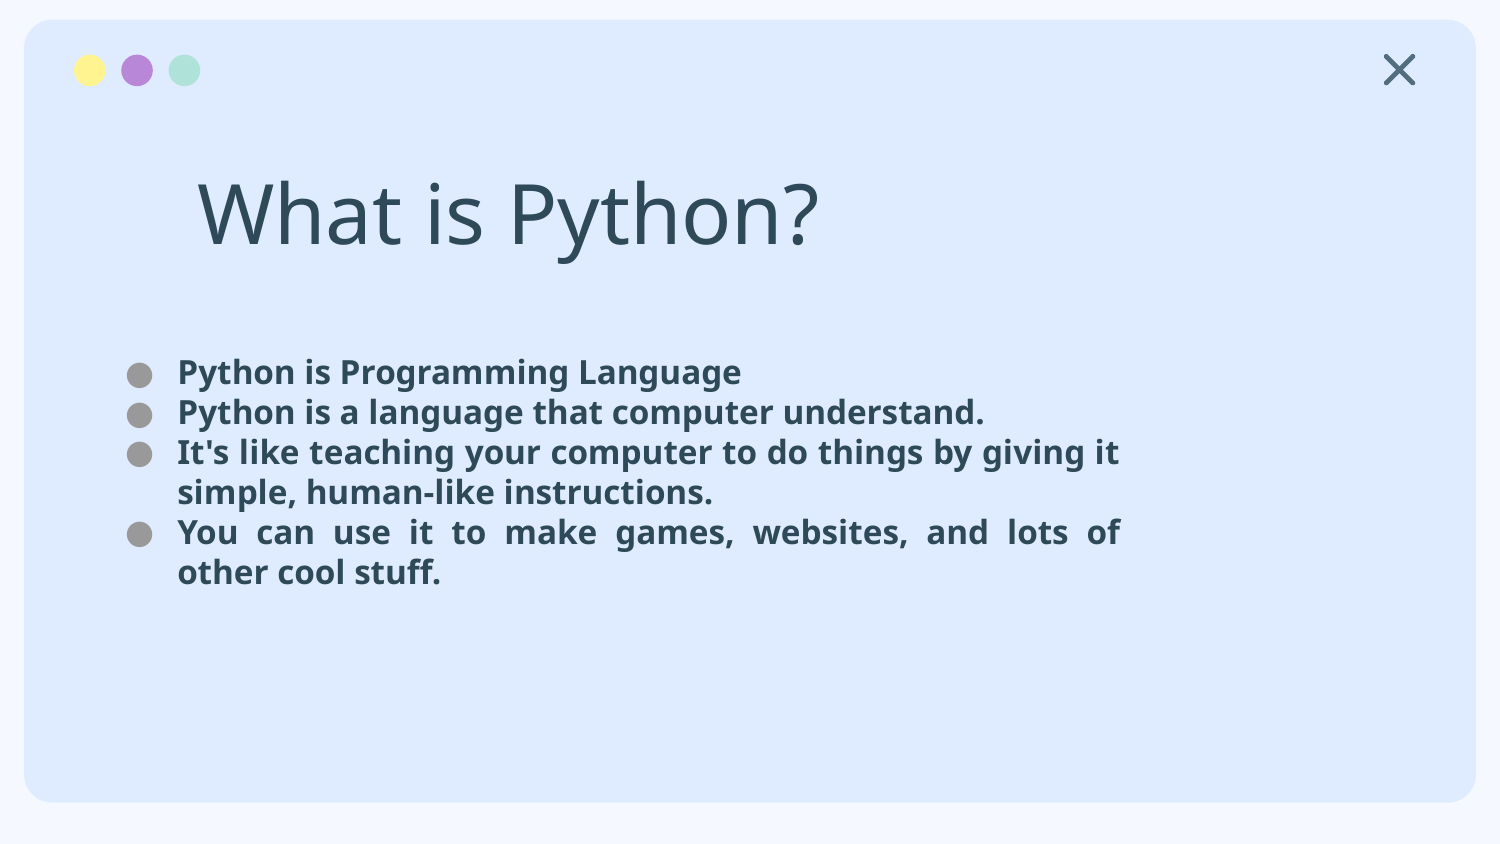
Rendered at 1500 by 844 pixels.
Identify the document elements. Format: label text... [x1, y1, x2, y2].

subtitle Python is Programming Language Python is a language that computer understand. It's like teaching your computer to do things by giving it simple, human-like instructions. You can use it to make games, websites, and lots of other cool stuff. [87, 336, 1136, 726]
title What is Python? [182, 67, 1166, 277]
